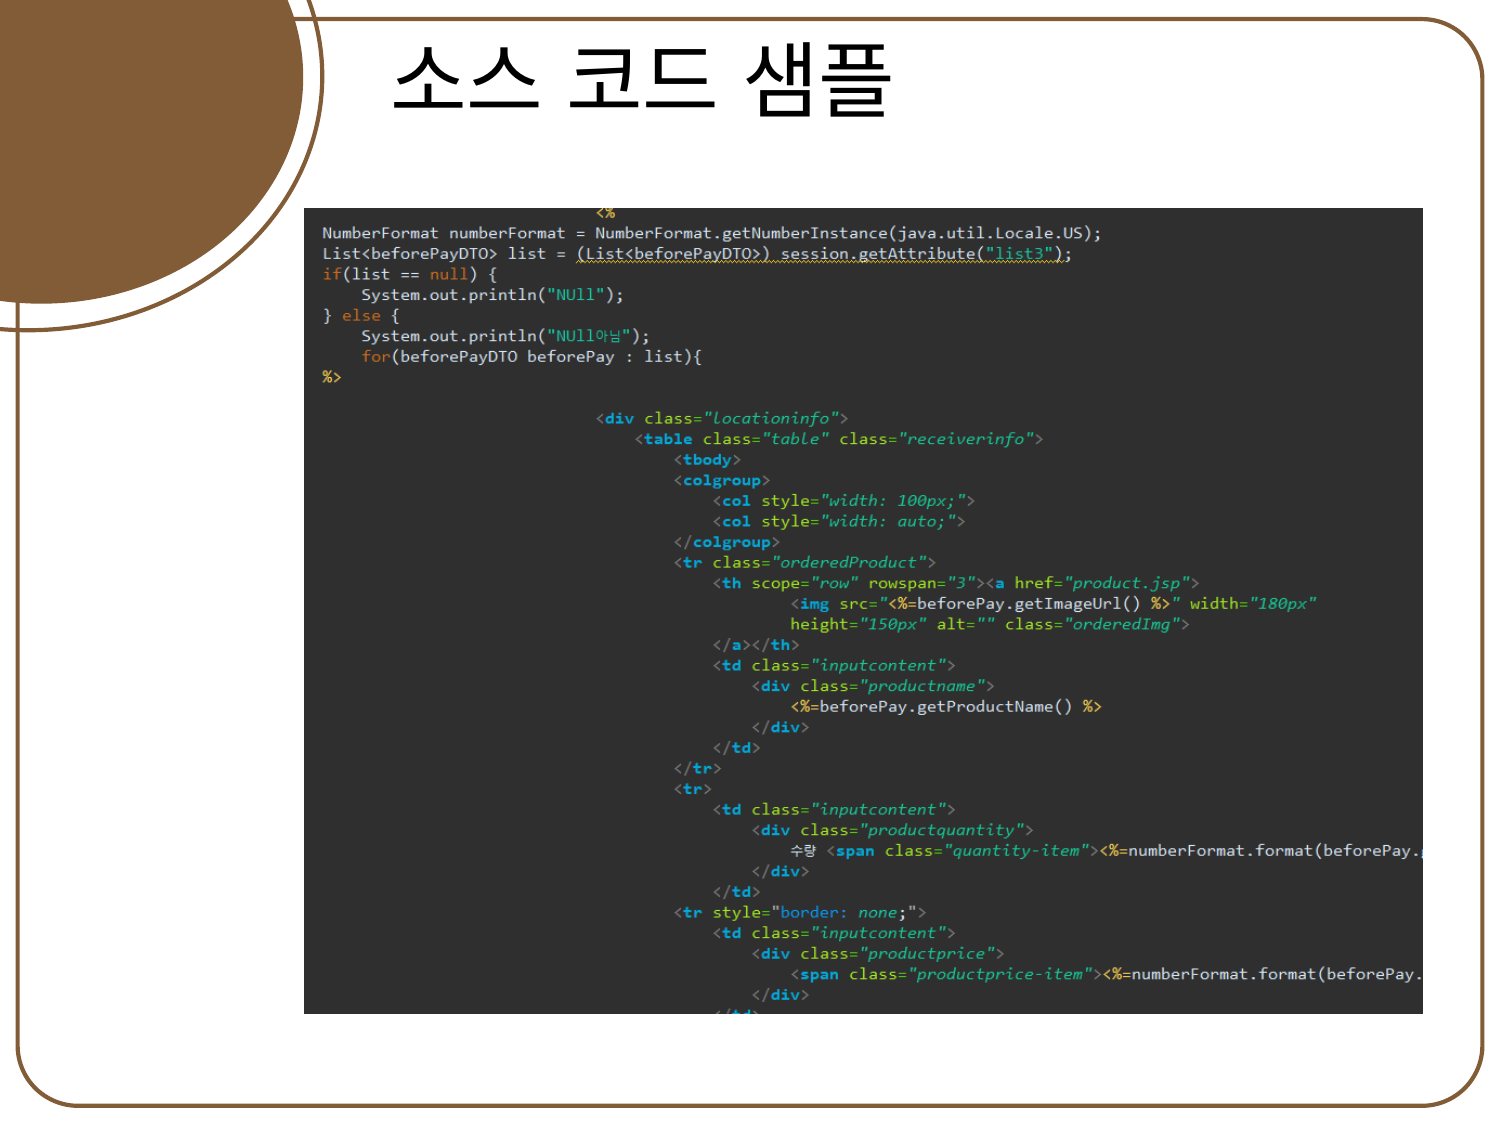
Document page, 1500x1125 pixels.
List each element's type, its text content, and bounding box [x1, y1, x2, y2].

text_box 소스 코드 샘플 [375, 21, 911, 136]
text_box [0, 0, 323, 331]
text_box [15, 16, 1485, 1108]
picture [304, 207, 1424, 1015]
